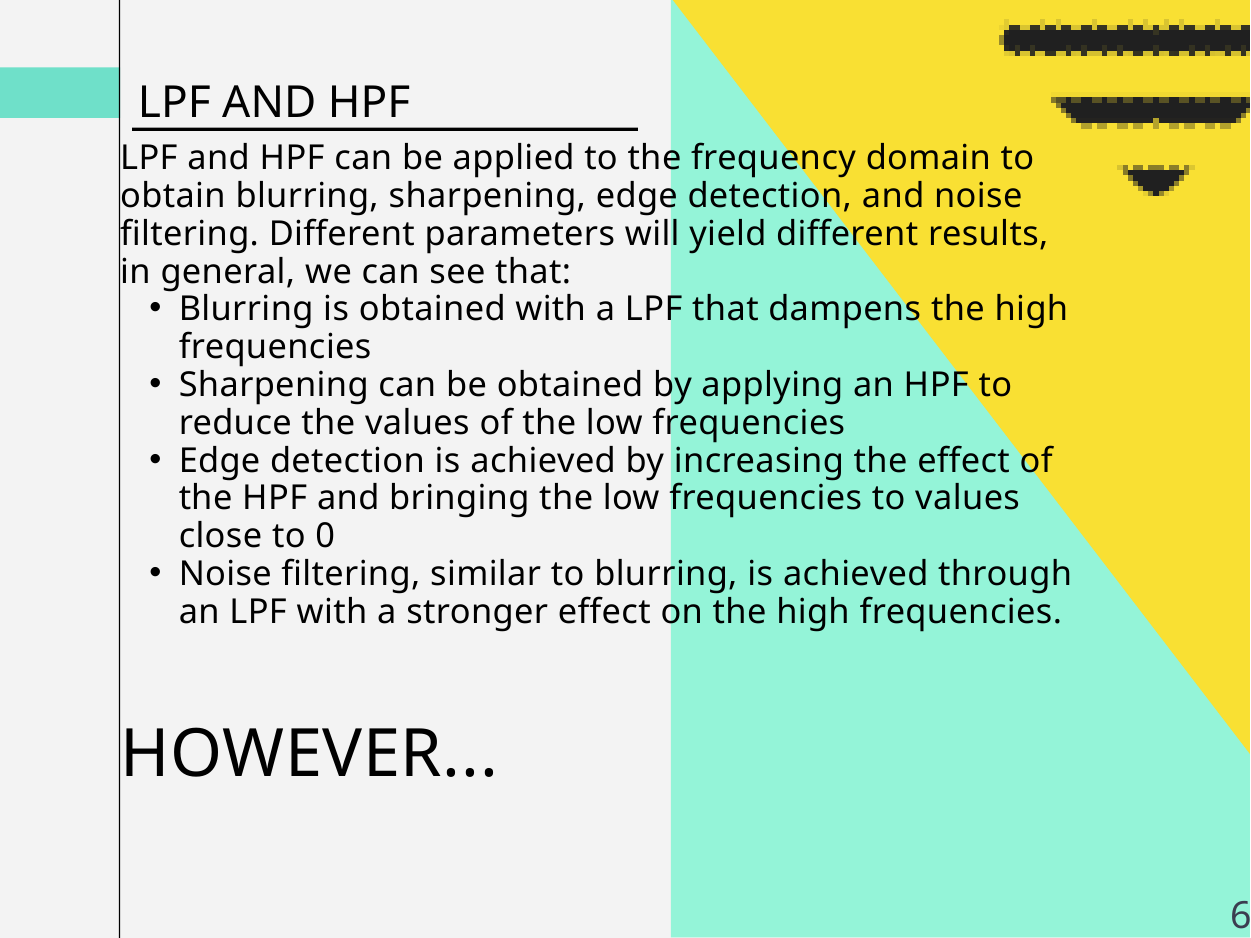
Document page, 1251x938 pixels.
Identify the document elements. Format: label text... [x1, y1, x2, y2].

text_box [670, 765, 1250, 938]
text_box LPF and HPF can be applied to the frequency domain to obtain blurring, sharpening, edge detection, and noise filtering. Different parameters will yield different results, in general, we can see that: Blurring is obtained with a LPF that dampens the high frequencies Sharpening can be obtained by applying an HPF to reduce the values of the low frequencies Edge detection is achieved by increasing the effect of the HPF and bringing the low frequencies to values close to 0 Noise filtering, similar to blurring, is achieved through an LPF with a stronger effect on the high frequencies. [120, 138, 667, 631]
text_box LPF AND HPF [132, 43, 417, 127]
text_box HOWEVER... [120, 720, 1087, 791]
picture [1001, 0, 1250, 191]
text_box 6 [1230, 884, 1250, 937]
text_box [132, 127, 638, 131]
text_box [672, 0, 1250, 757]
text_box [0, 67, 118, 118]
